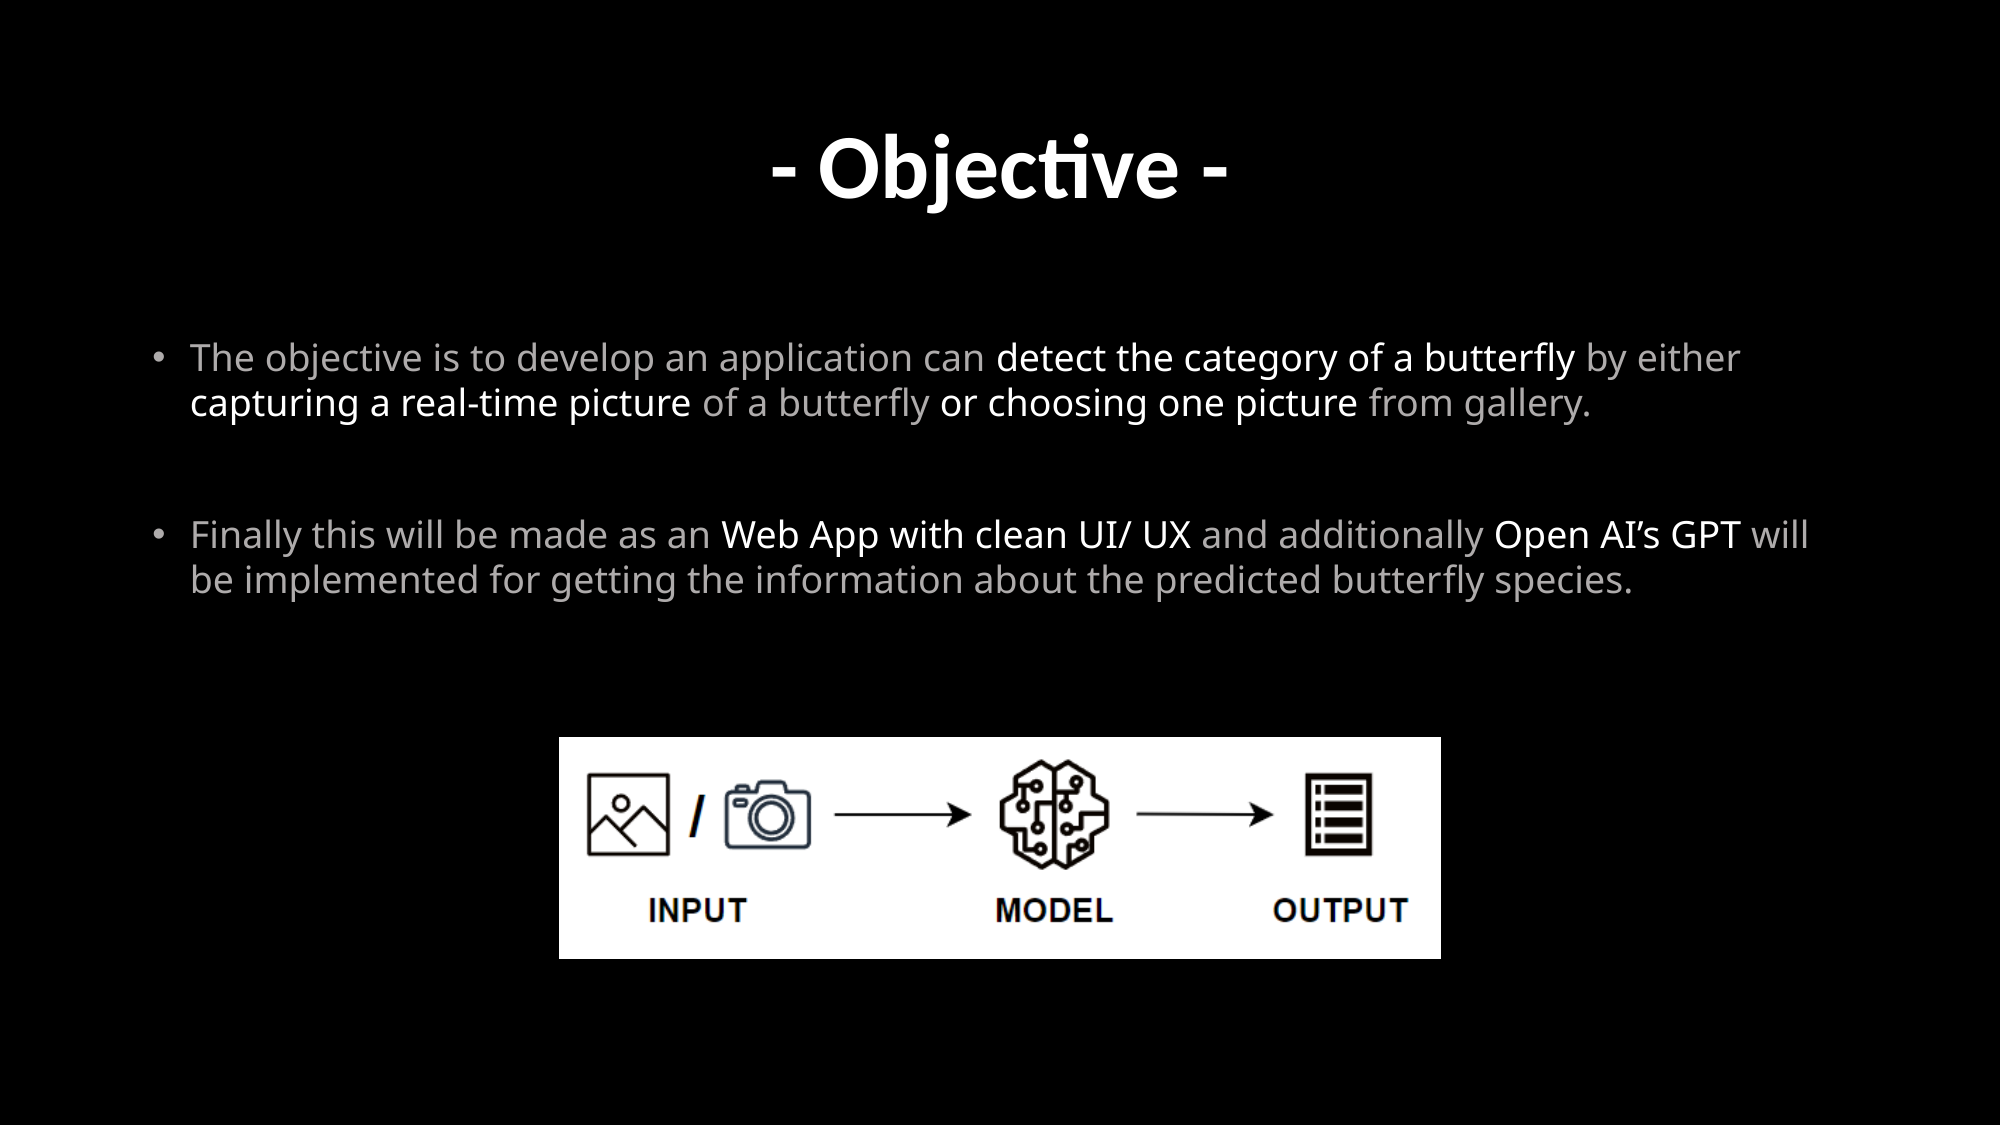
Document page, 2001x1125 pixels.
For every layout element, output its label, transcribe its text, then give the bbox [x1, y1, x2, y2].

list The objective is to develop an application can detect the category of a butterﬂy by either capturing a real-time picture of a butterﬂy or choosing one picture from gallery. Finally this will be made as an Web App with clean UI/ UX and additionally Open AI’s GPT will be implemented for getting the information about the predicted butterfly species. [137, 326, 1863, 1041]
picture [558, 737, 1442, 960]
title - Objective - [137, 59, 1863, 278]
